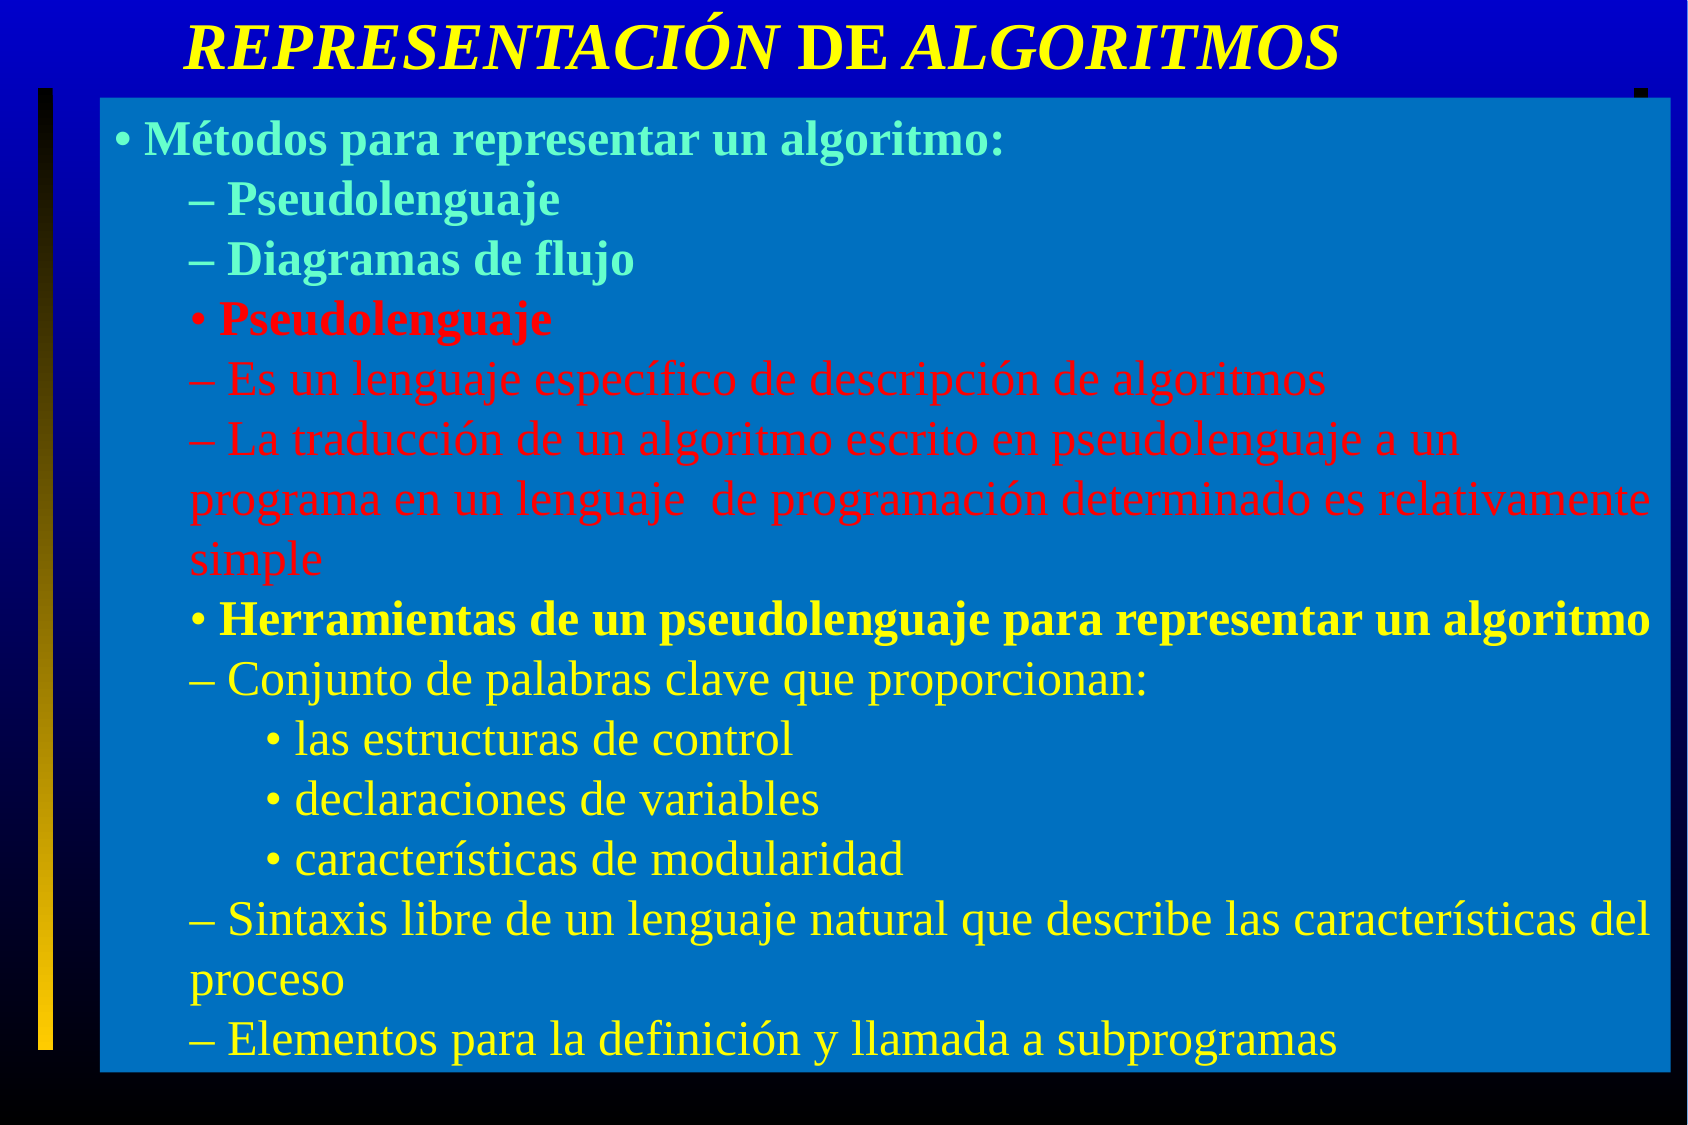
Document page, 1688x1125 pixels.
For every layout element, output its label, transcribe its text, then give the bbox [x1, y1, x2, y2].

text_box REPRESENTACIÓN DE ALGORITMOS [64, 0, 1478, 120]
text_box • Métodos para representar un algoritmo: – Pseudolenguaje – Diagramas de flujo • Pseudolenguaje – Es un lenguaje específico de descripción de algoritmos – La traducción de un algoritmo escrito en pseudolenguaje a un programa en un lenguaje de programación determinado es relativamente simple • Herramientas de un pseudolenguaje para representar un algoritmo – Conjunto de palabras clave que proporcionan: • las estructuras de control • declaraciones de variables • características de modularidad – Sintaxis libre de un lenguaje natural que describe las características del proceso – Elementos para la definición y llamada a subprogramas [99, 97, 1671, 1073]
